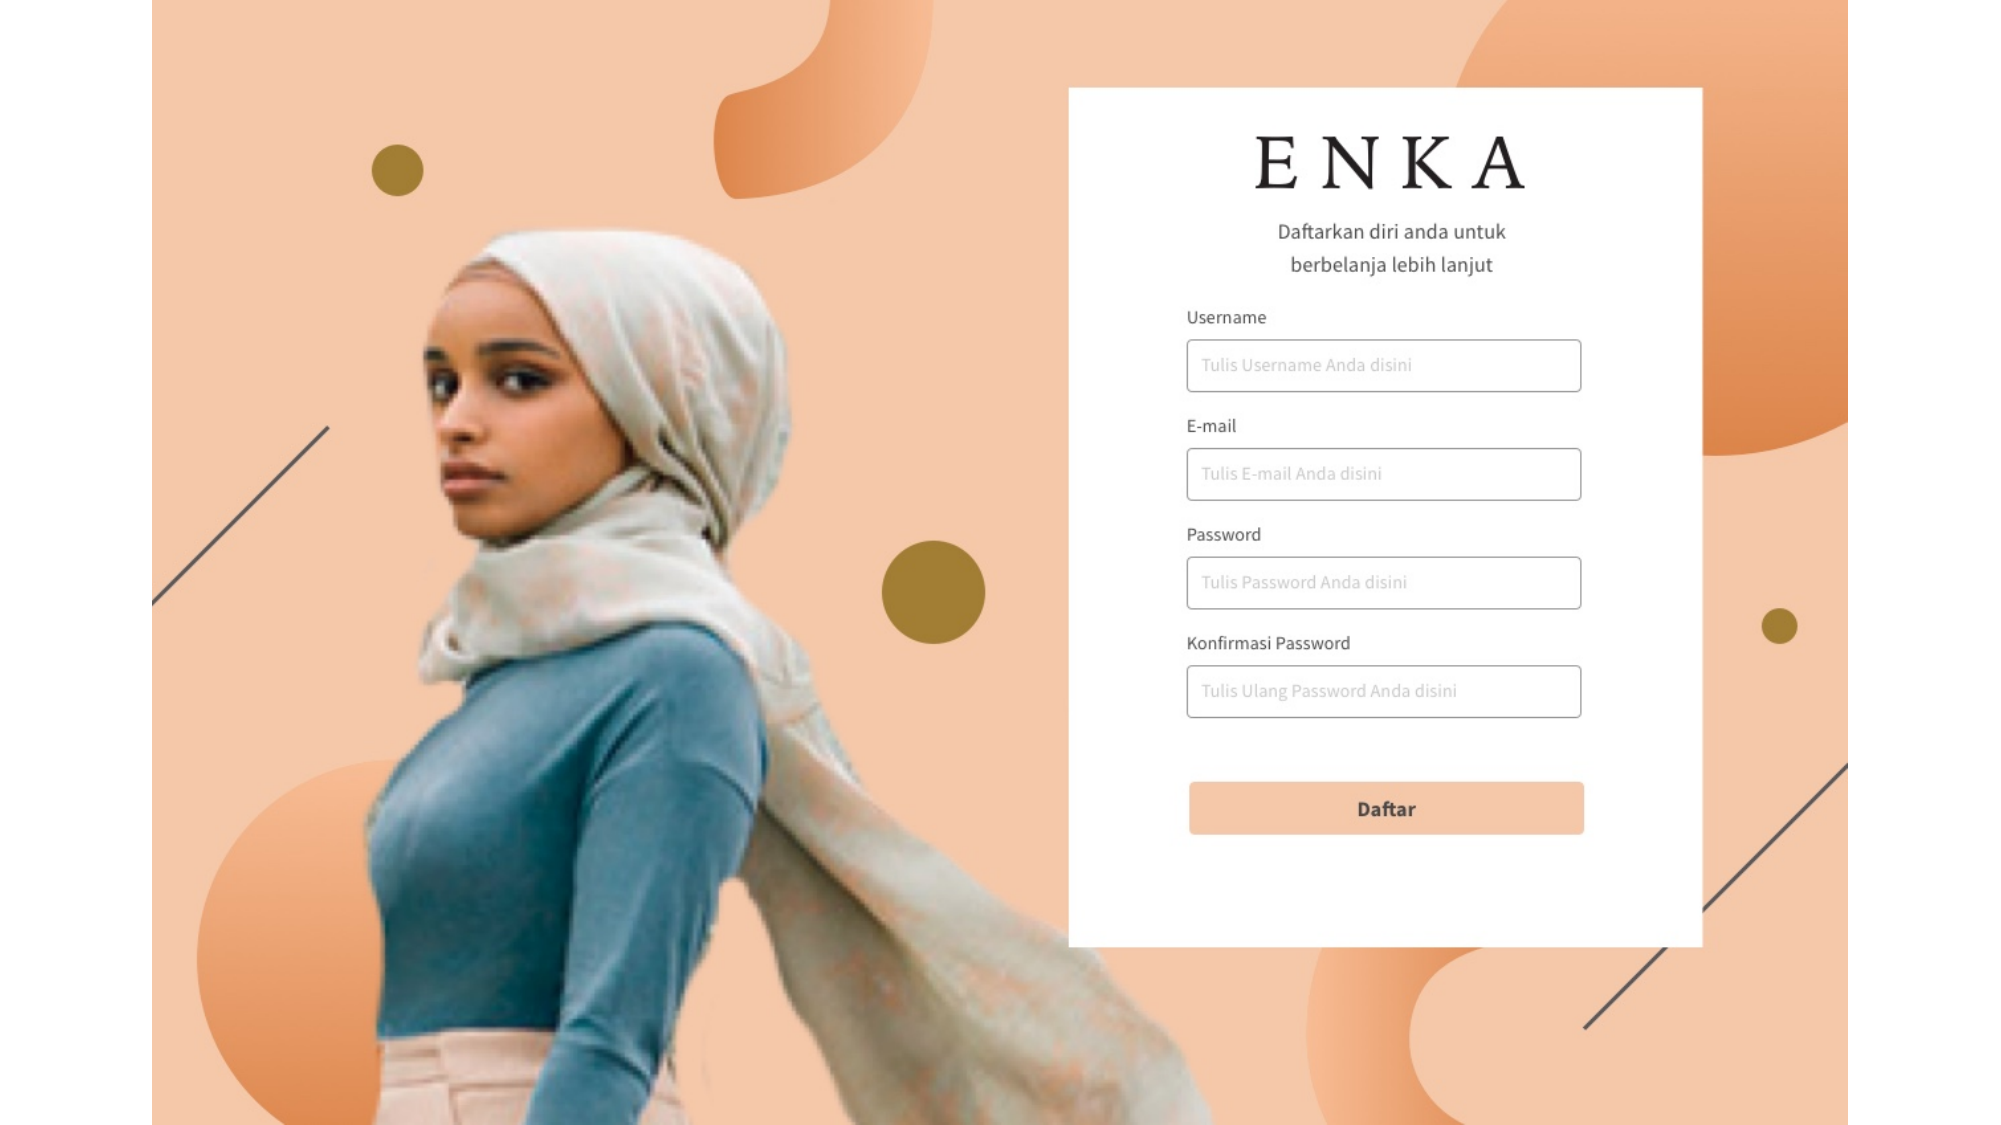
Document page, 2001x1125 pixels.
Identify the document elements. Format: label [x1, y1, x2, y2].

picture [152, 0, 1848, 1125]
